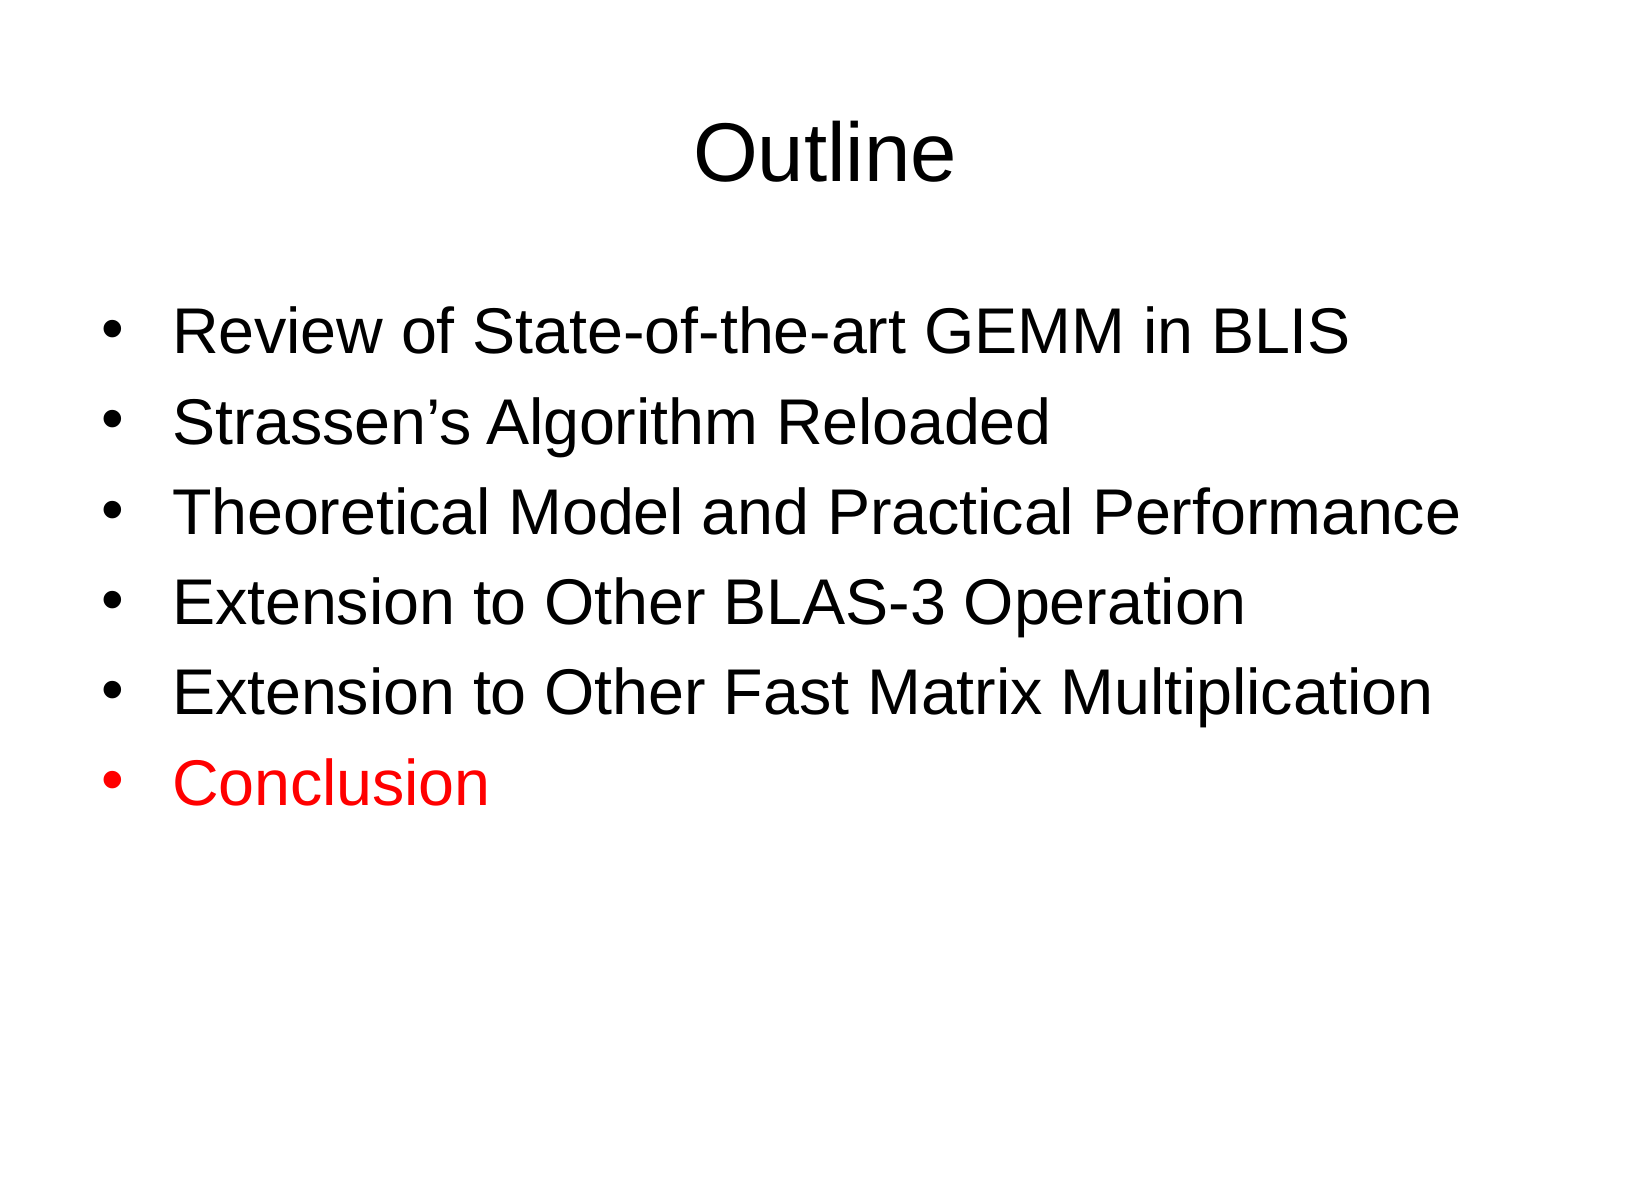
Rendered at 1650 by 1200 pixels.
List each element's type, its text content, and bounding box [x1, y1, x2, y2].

list Review of State-of-the-art GEMM in BLIS Strassen’s Algorithm Reloaded Theoretical Model and Practical Performance Extension to Other BLAS-3 Operation Extension to Other Fast Matrix Multiplication Conclusion [82, 279, 1568, 1072]
title Outline [82, 48, 1568, 249]
